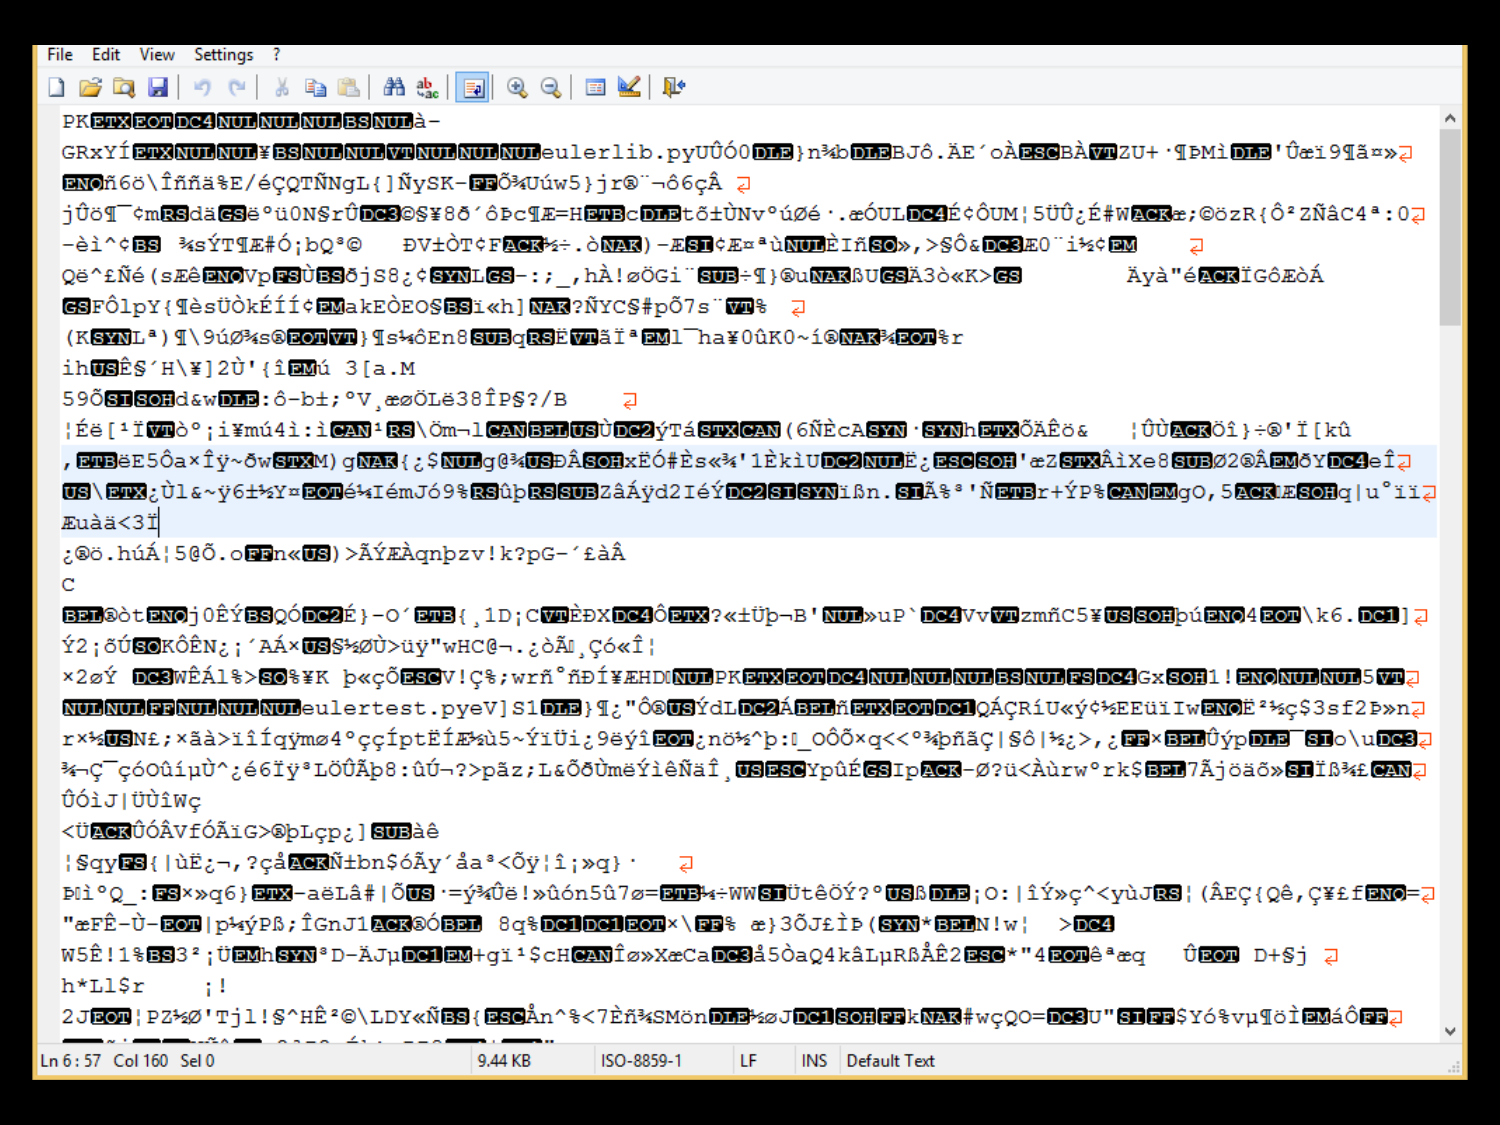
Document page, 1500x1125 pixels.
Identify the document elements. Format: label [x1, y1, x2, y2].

picture [32, 44, 1468, 1081]
